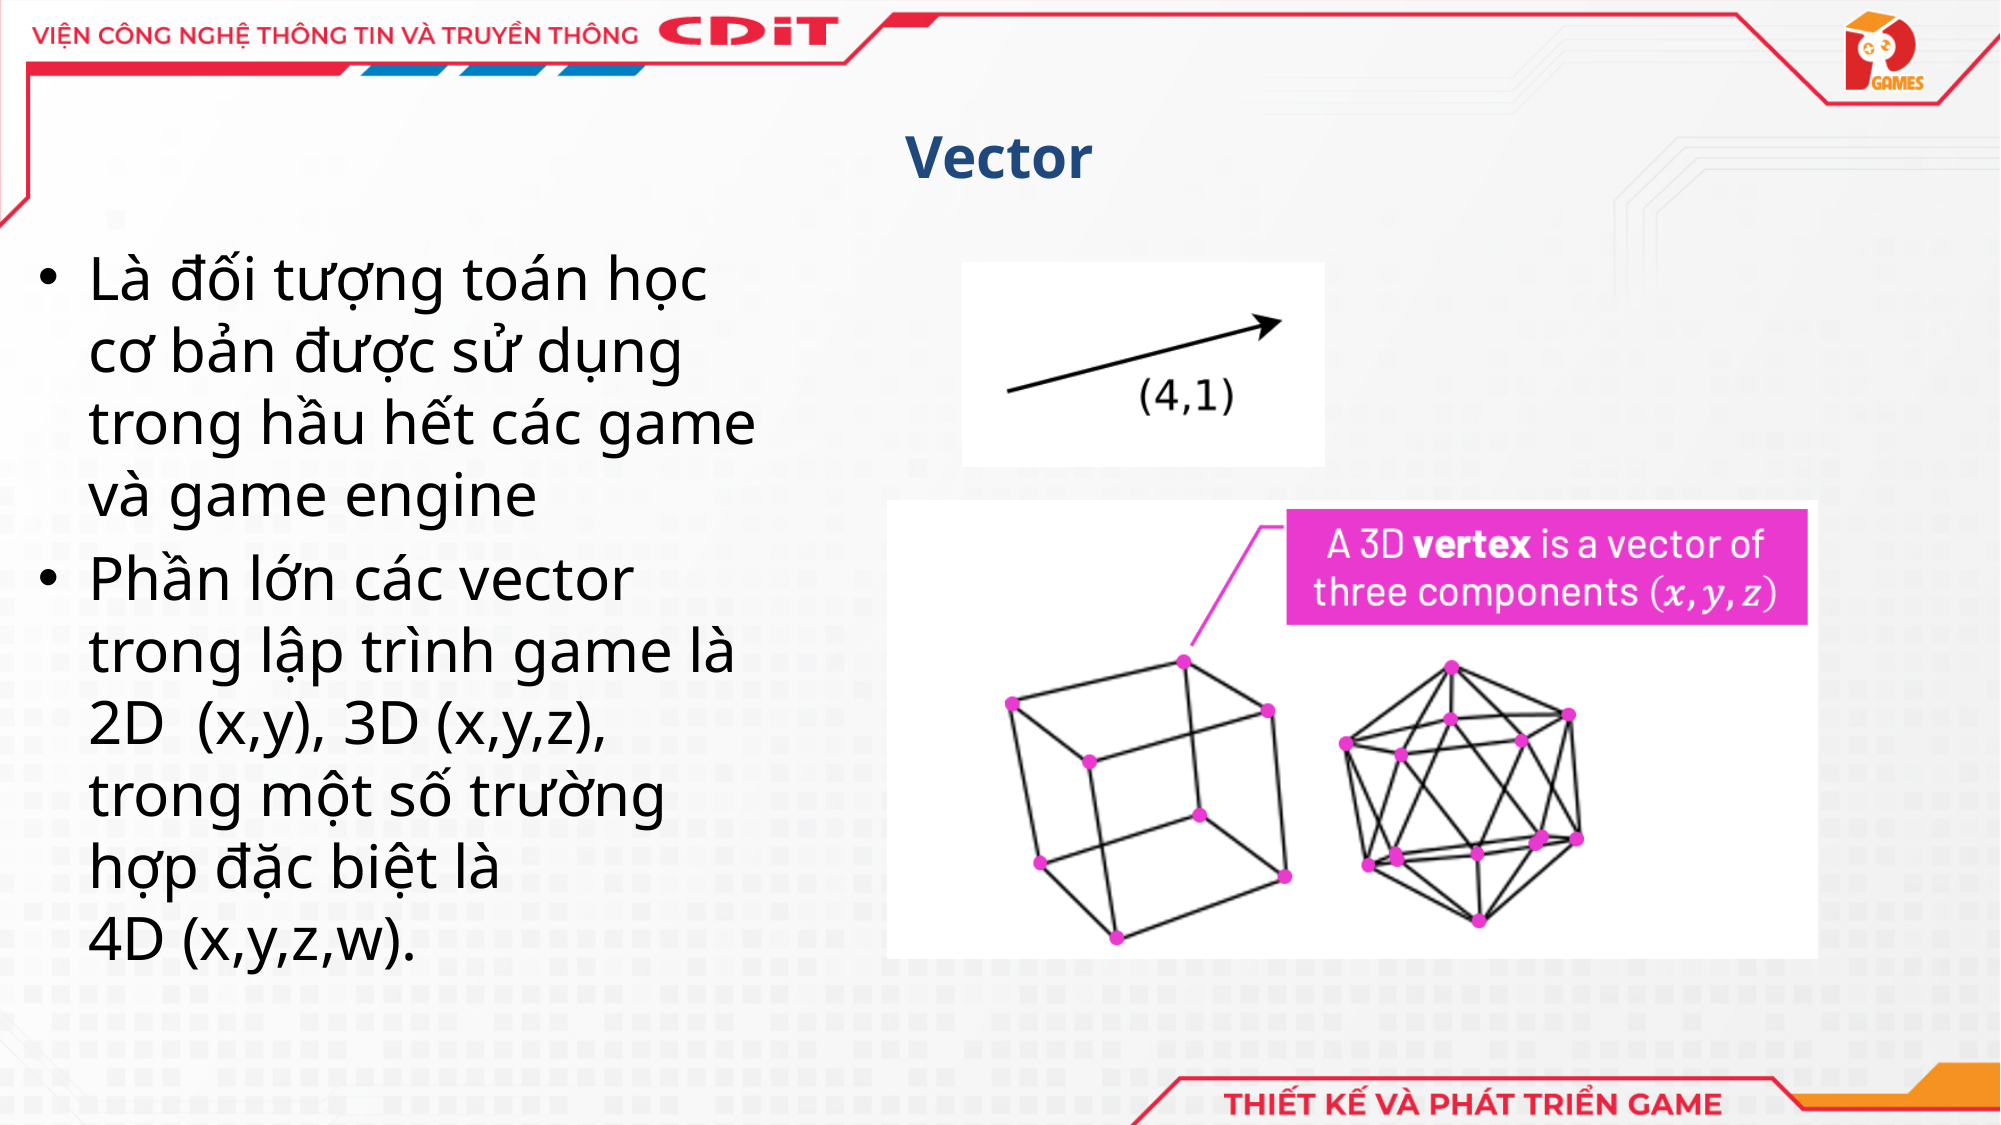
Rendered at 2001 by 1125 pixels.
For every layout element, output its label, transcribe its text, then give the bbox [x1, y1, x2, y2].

title Vector [350, 78, 1650, 233]
picture [0, 0, 2000, 1125]
list Là đối tượng toán học cơ bản được sử dụng trong hầu hết các game và game engine Phần lớn các vector trong lập trình game là 2D (x,y), 3D (x,y,z), trong một số trường hợp đặc biệt là 4D (x,y,z,w). [22, 232, 788, 988]
